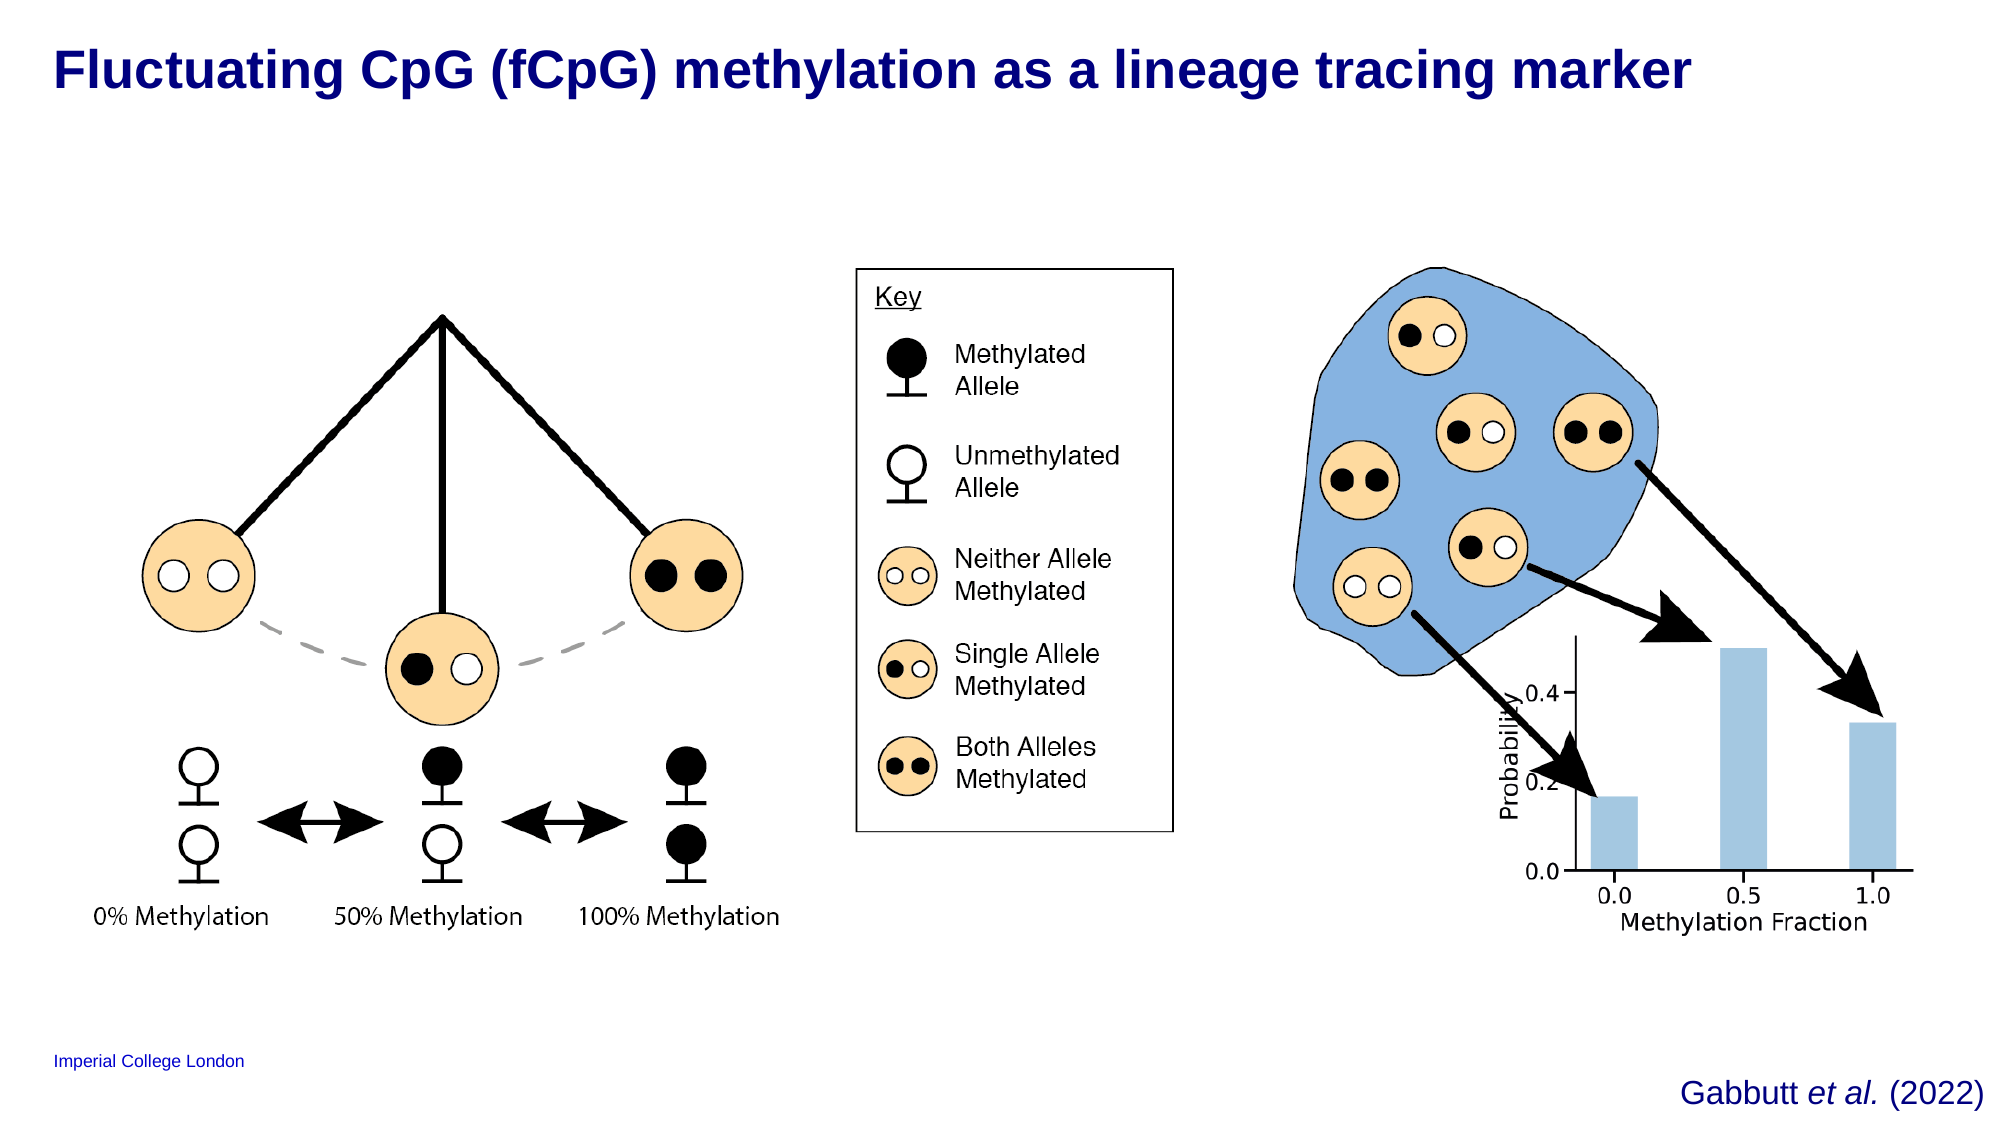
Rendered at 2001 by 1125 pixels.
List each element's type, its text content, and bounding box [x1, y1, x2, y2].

picture [33, 250, 1193, 957]
picture [1251, 250, 1947, 957]
title Fluctuating CpG (fCpG) methylation as a lineage tracing marker [53, 41, 1947, 104]
text_box Gabbutt et al. (2022) [1280, 1063, 2000, 1119]
